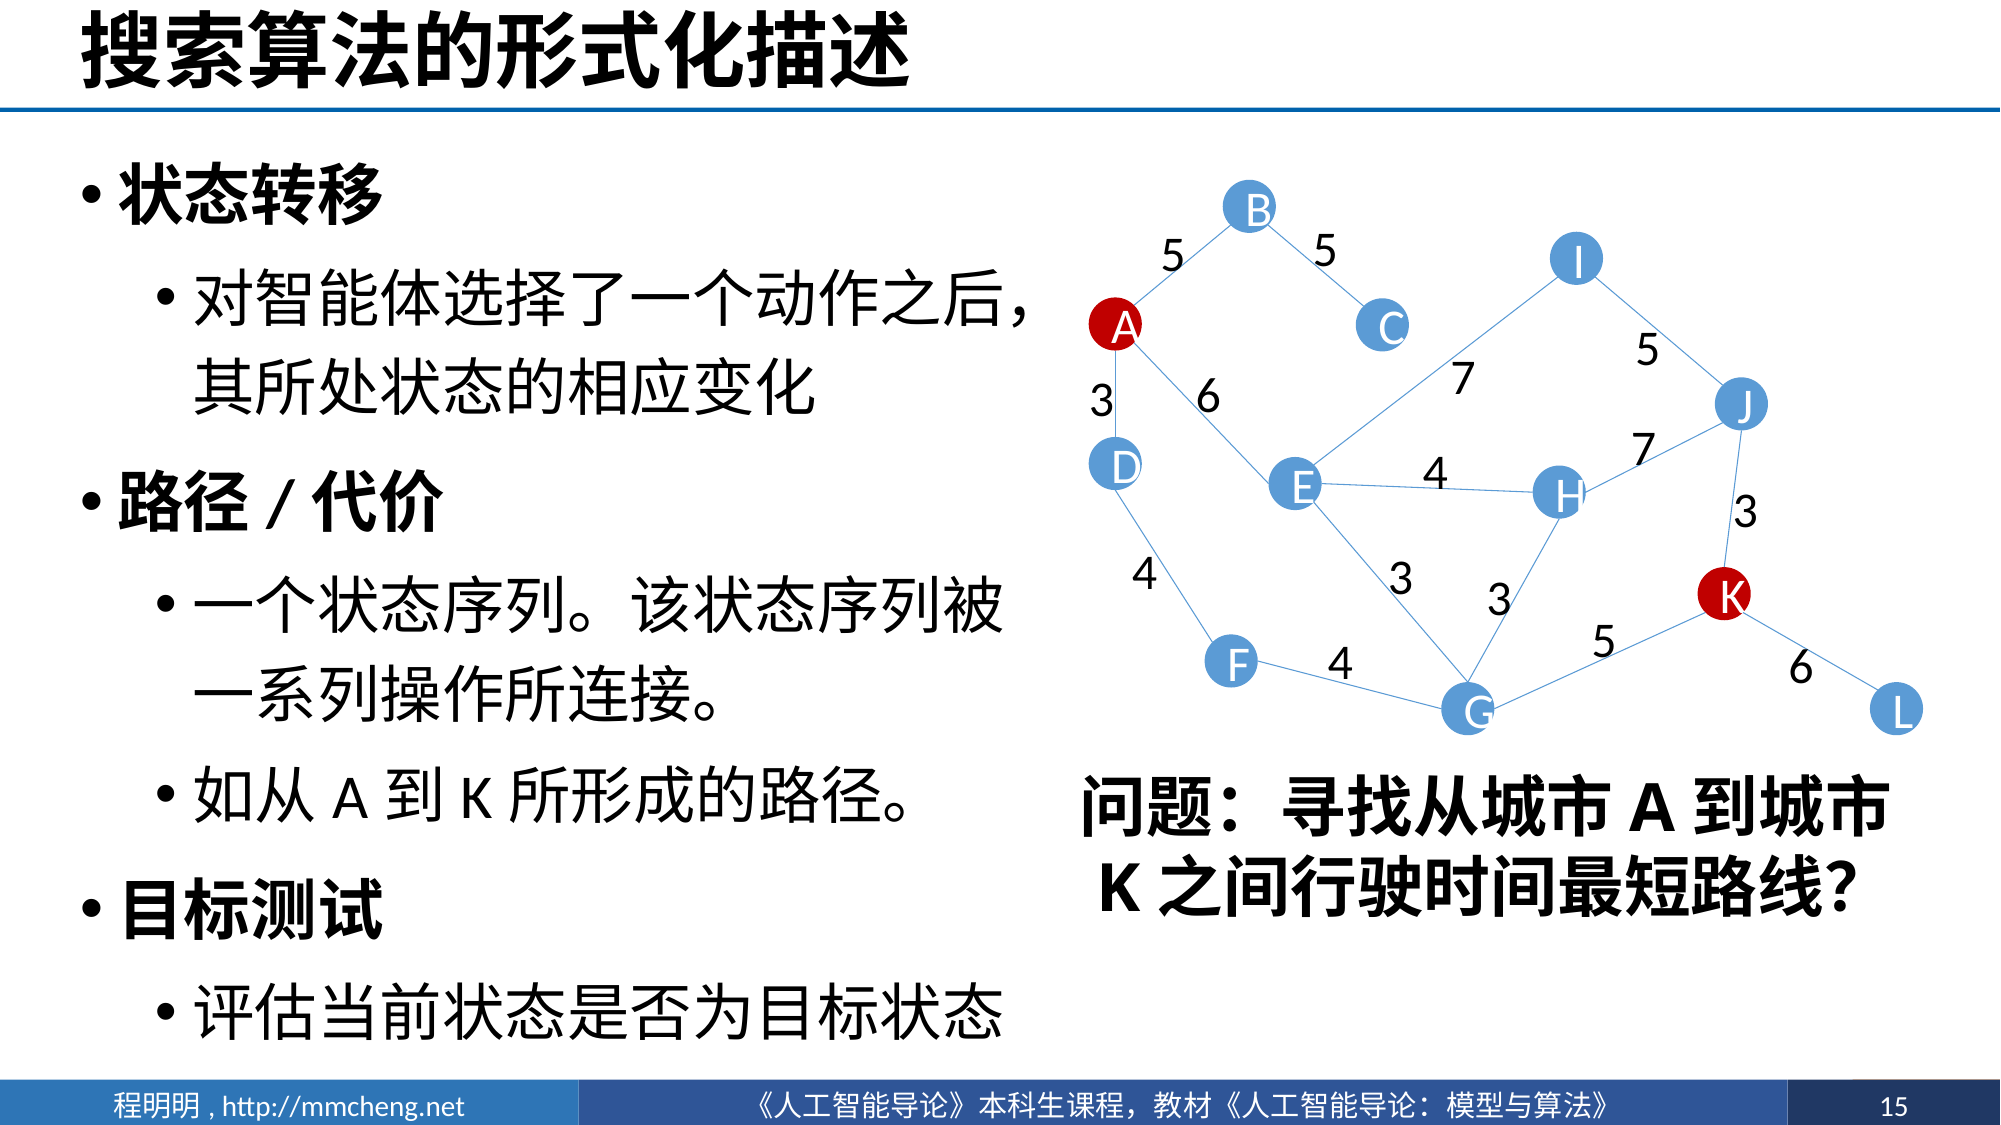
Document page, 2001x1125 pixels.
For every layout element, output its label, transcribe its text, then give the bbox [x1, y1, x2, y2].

text_box 问题：寻找从城市A到城市K之间行驶时间最短路线？ [1060, 757, 1928, 933]
title 搜索算法的形式化描述 [64, 0, 2000, 110]
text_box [1073, 179, 1924, 736]
list 状态转移 对智能体选择了一个动作之后，其所处状态的相应变化 路径/代价 一个状态序列。该状态序列被一系列操作所连接。 如从A到K所形成的路径。 目标测试 评估当前状态是否为目标状态 [64, 129, 1054, 1099]
